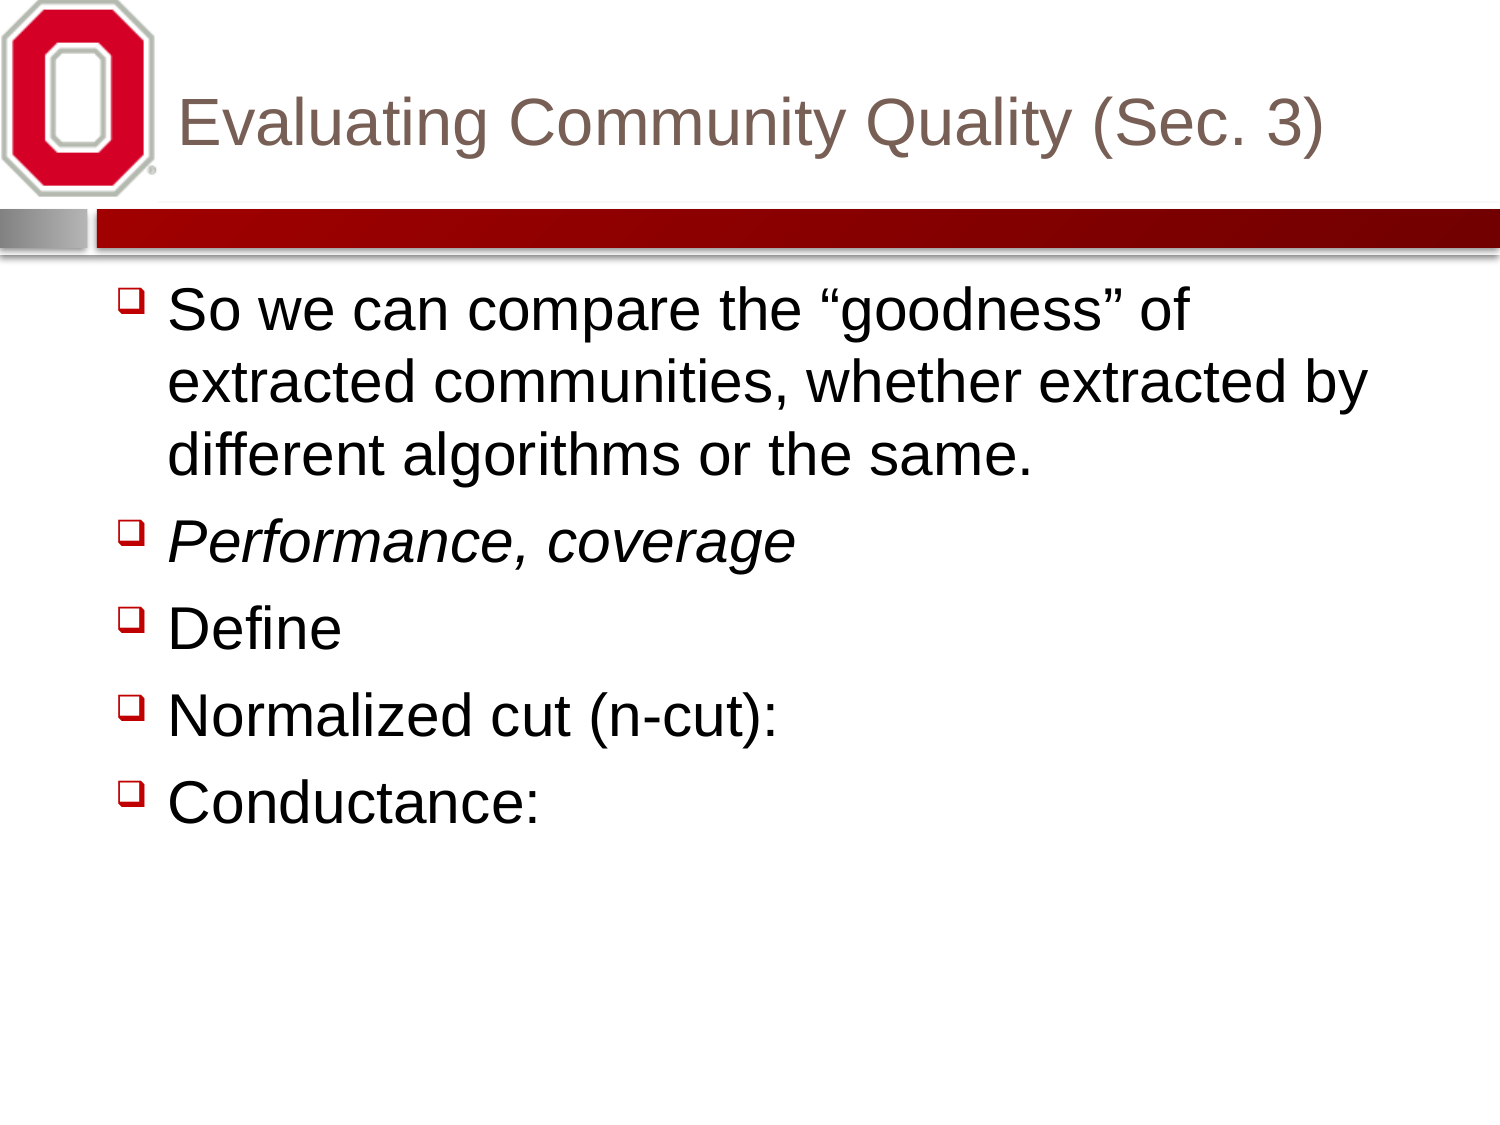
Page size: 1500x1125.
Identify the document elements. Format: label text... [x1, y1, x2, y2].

picture [0, 0, 158, 208]
title Evaluating Community Quality (Sec. 3) [162, 37, 1439, 201]
